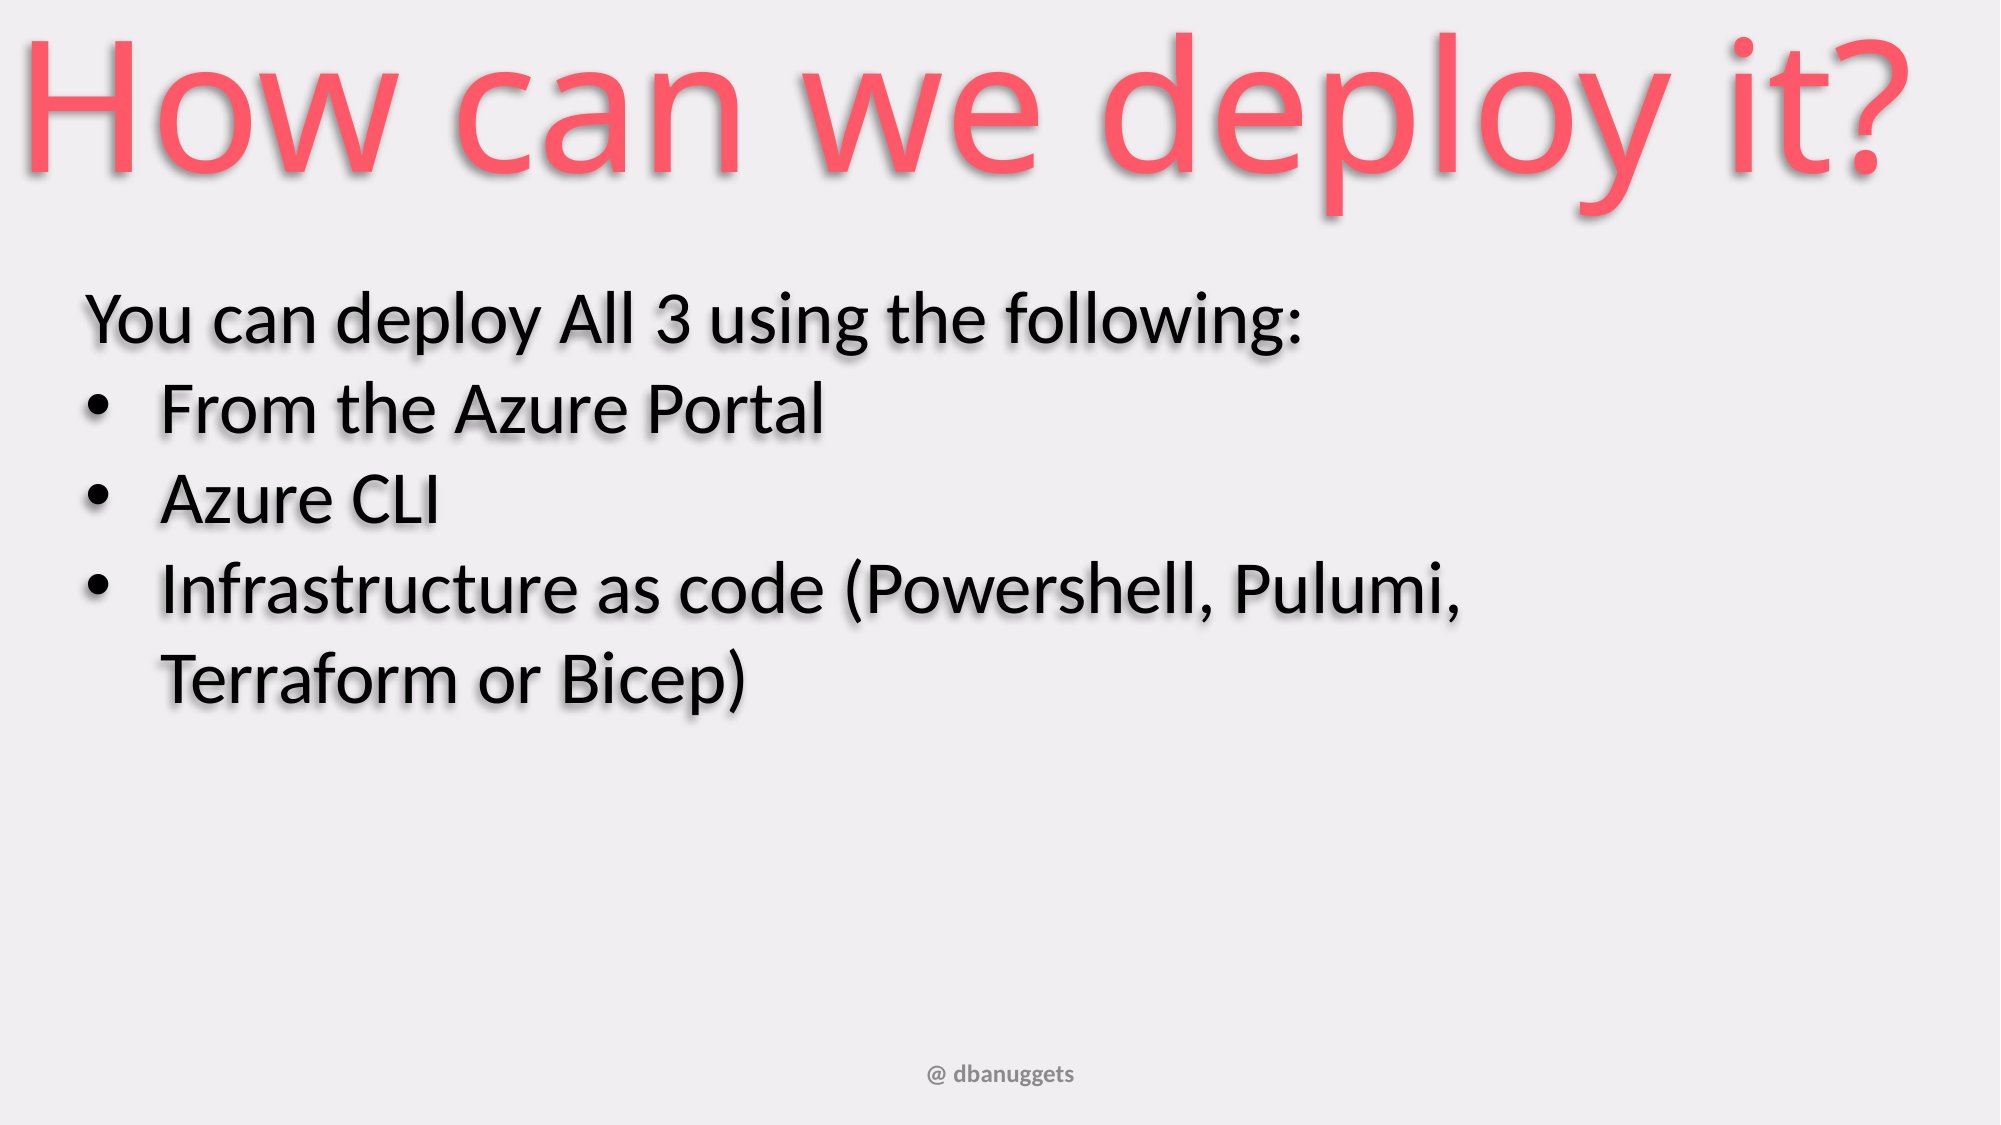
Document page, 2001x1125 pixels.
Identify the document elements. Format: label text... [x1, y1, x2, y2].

text_box How can we deploy it? [0, 0, 2000, 217]
footer @ dbanuggets [662, 1042, 1338, 1103]
text_box You can deploy All 3 using the following: From the Azure Portal Azure CLI Infrastructure as code (Powershell, Pulumi, Terraform or Bicep) [70, 261, 1628, 817]
